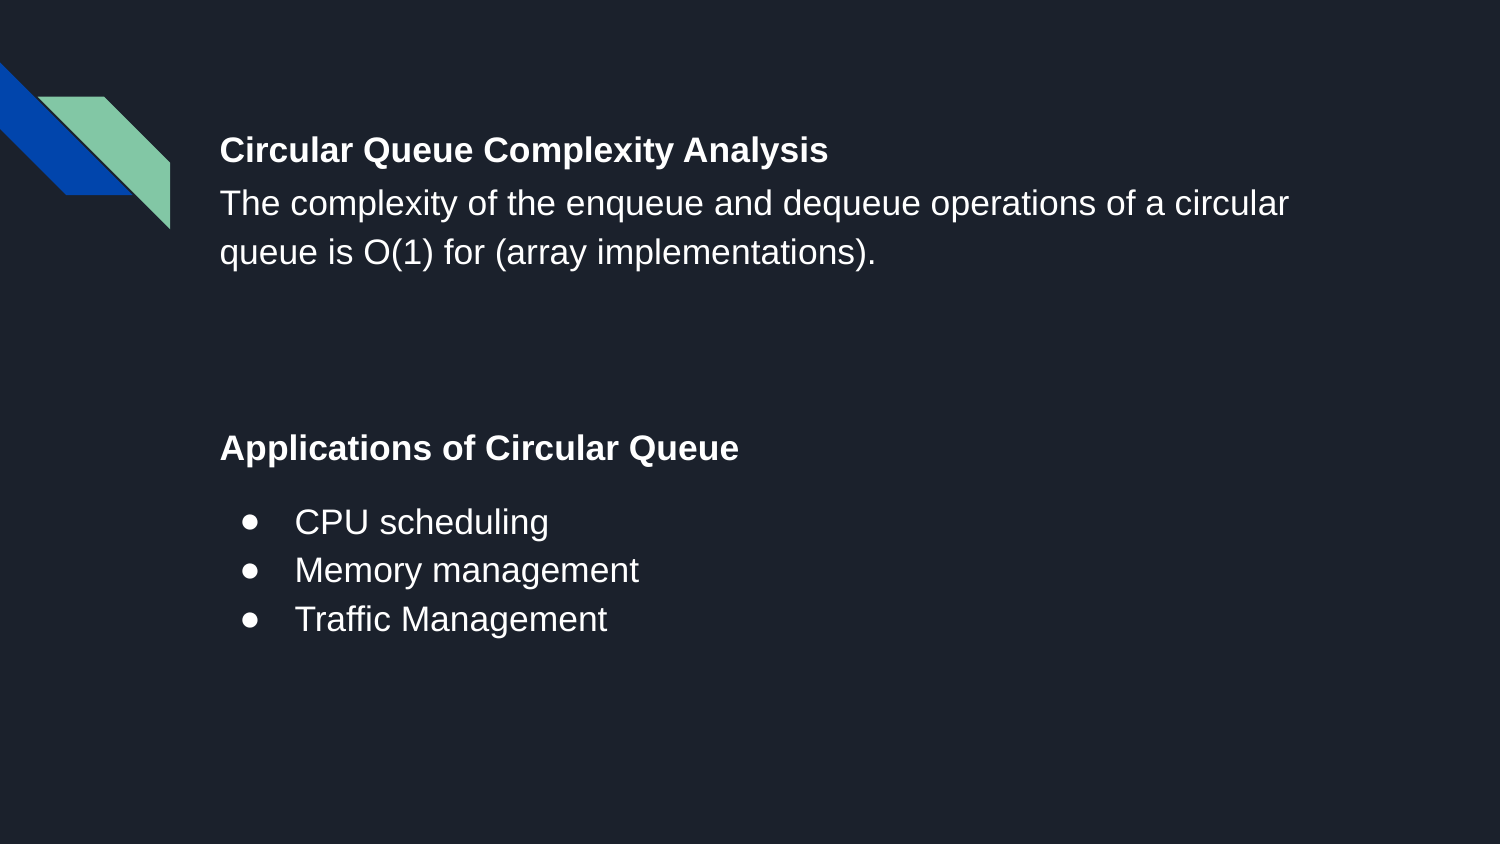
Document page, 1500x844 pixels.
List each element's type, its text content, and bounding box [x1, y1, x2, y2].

list Circular Queue Complexity Analysis The complexity of the enqueue and dequeue operations of a circular queue is O(1) for (array implementations). Applications of Circular Queue CPU scheduling Memory management Traffic Management [204, 105, 1360, 584]
